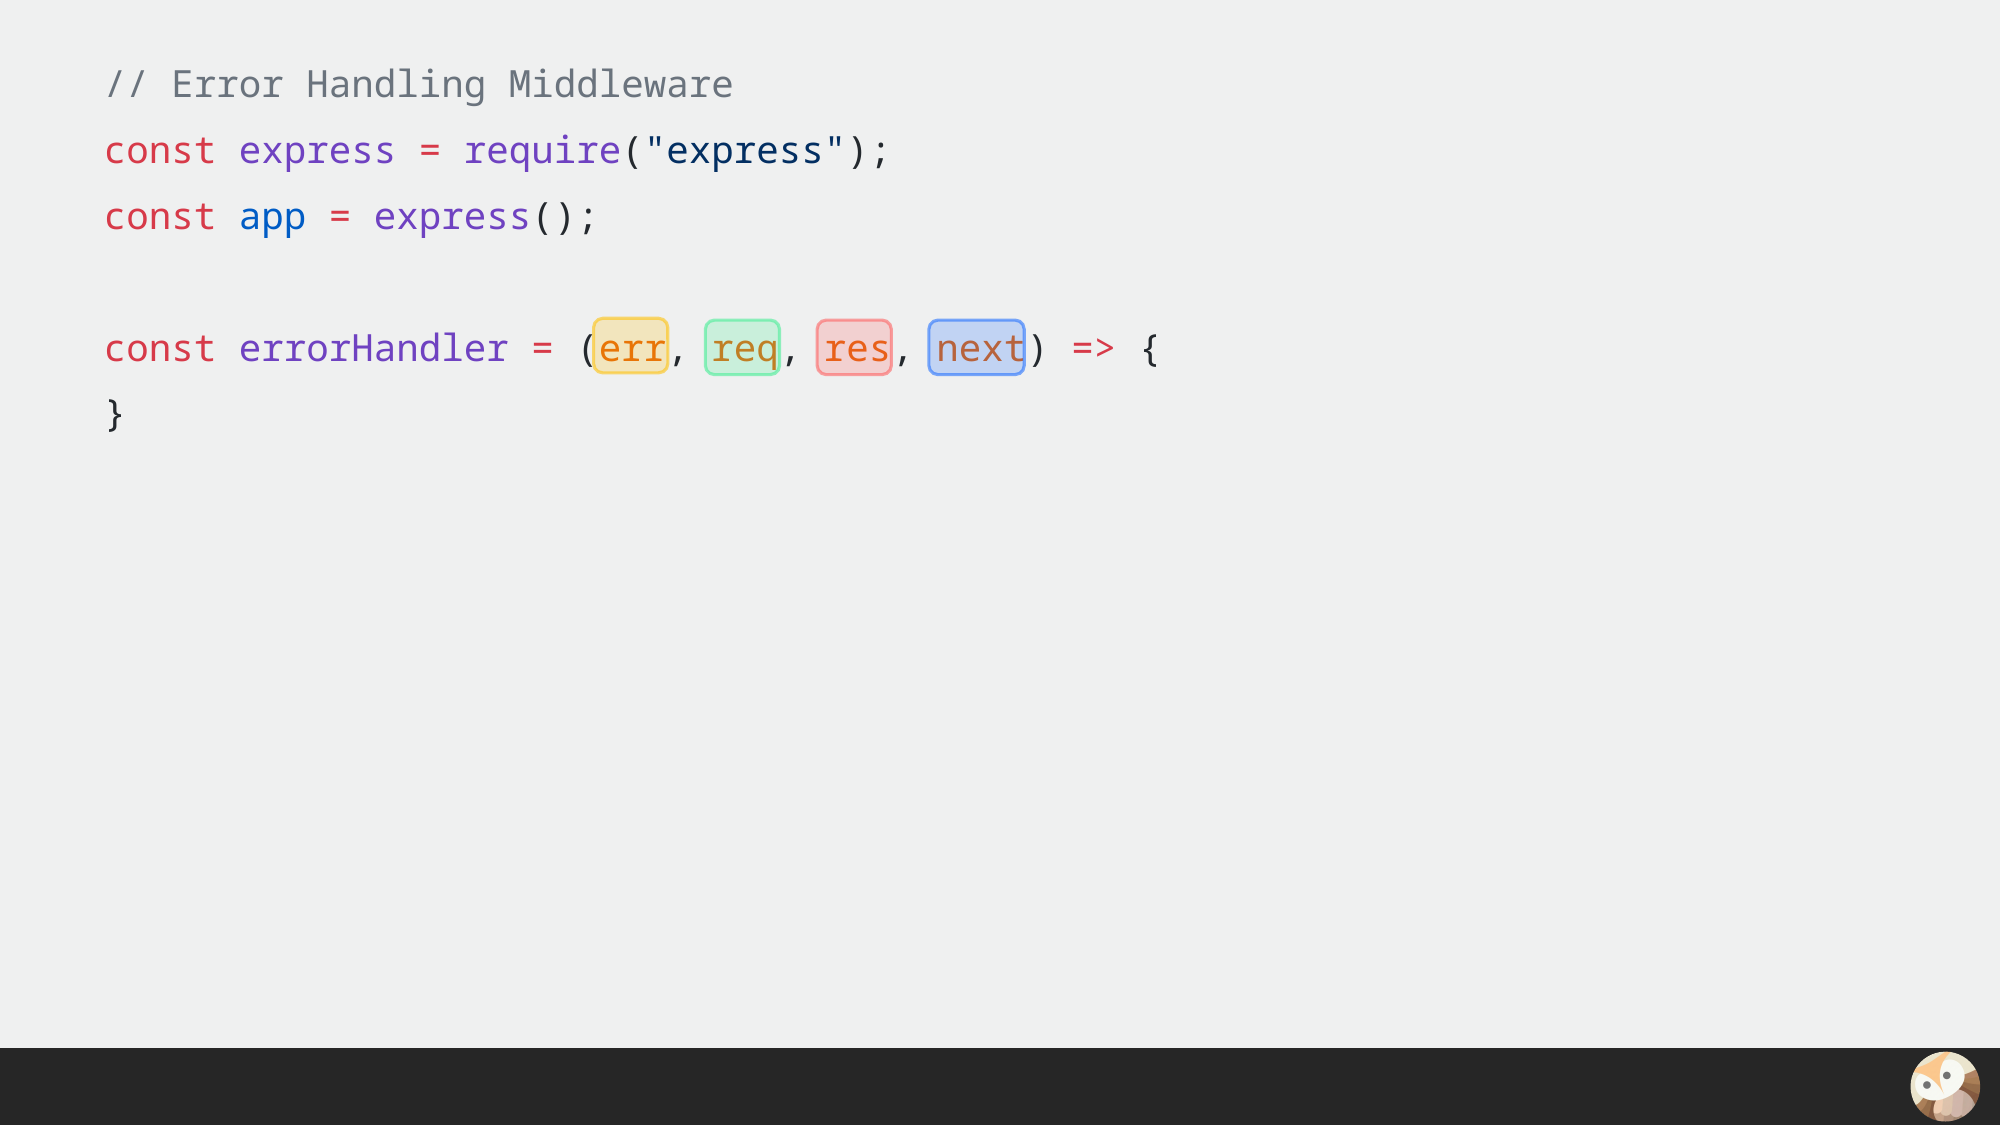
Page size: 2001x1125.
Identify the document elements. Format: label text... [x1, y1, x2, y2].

list // Error Handling Middleware const express = require("express"); const app = express(); const errorHandler = (err, req, res, next) => { } [88, 52, 1911, 1034]
text_box [816, 319, 893, 376]
picture [1910, 1051, 1981, 1122]
text_box [704, 319, 781, 376]
text_box [592, 317, 669, 374]
text_box [927, 319, 1026, 376]
